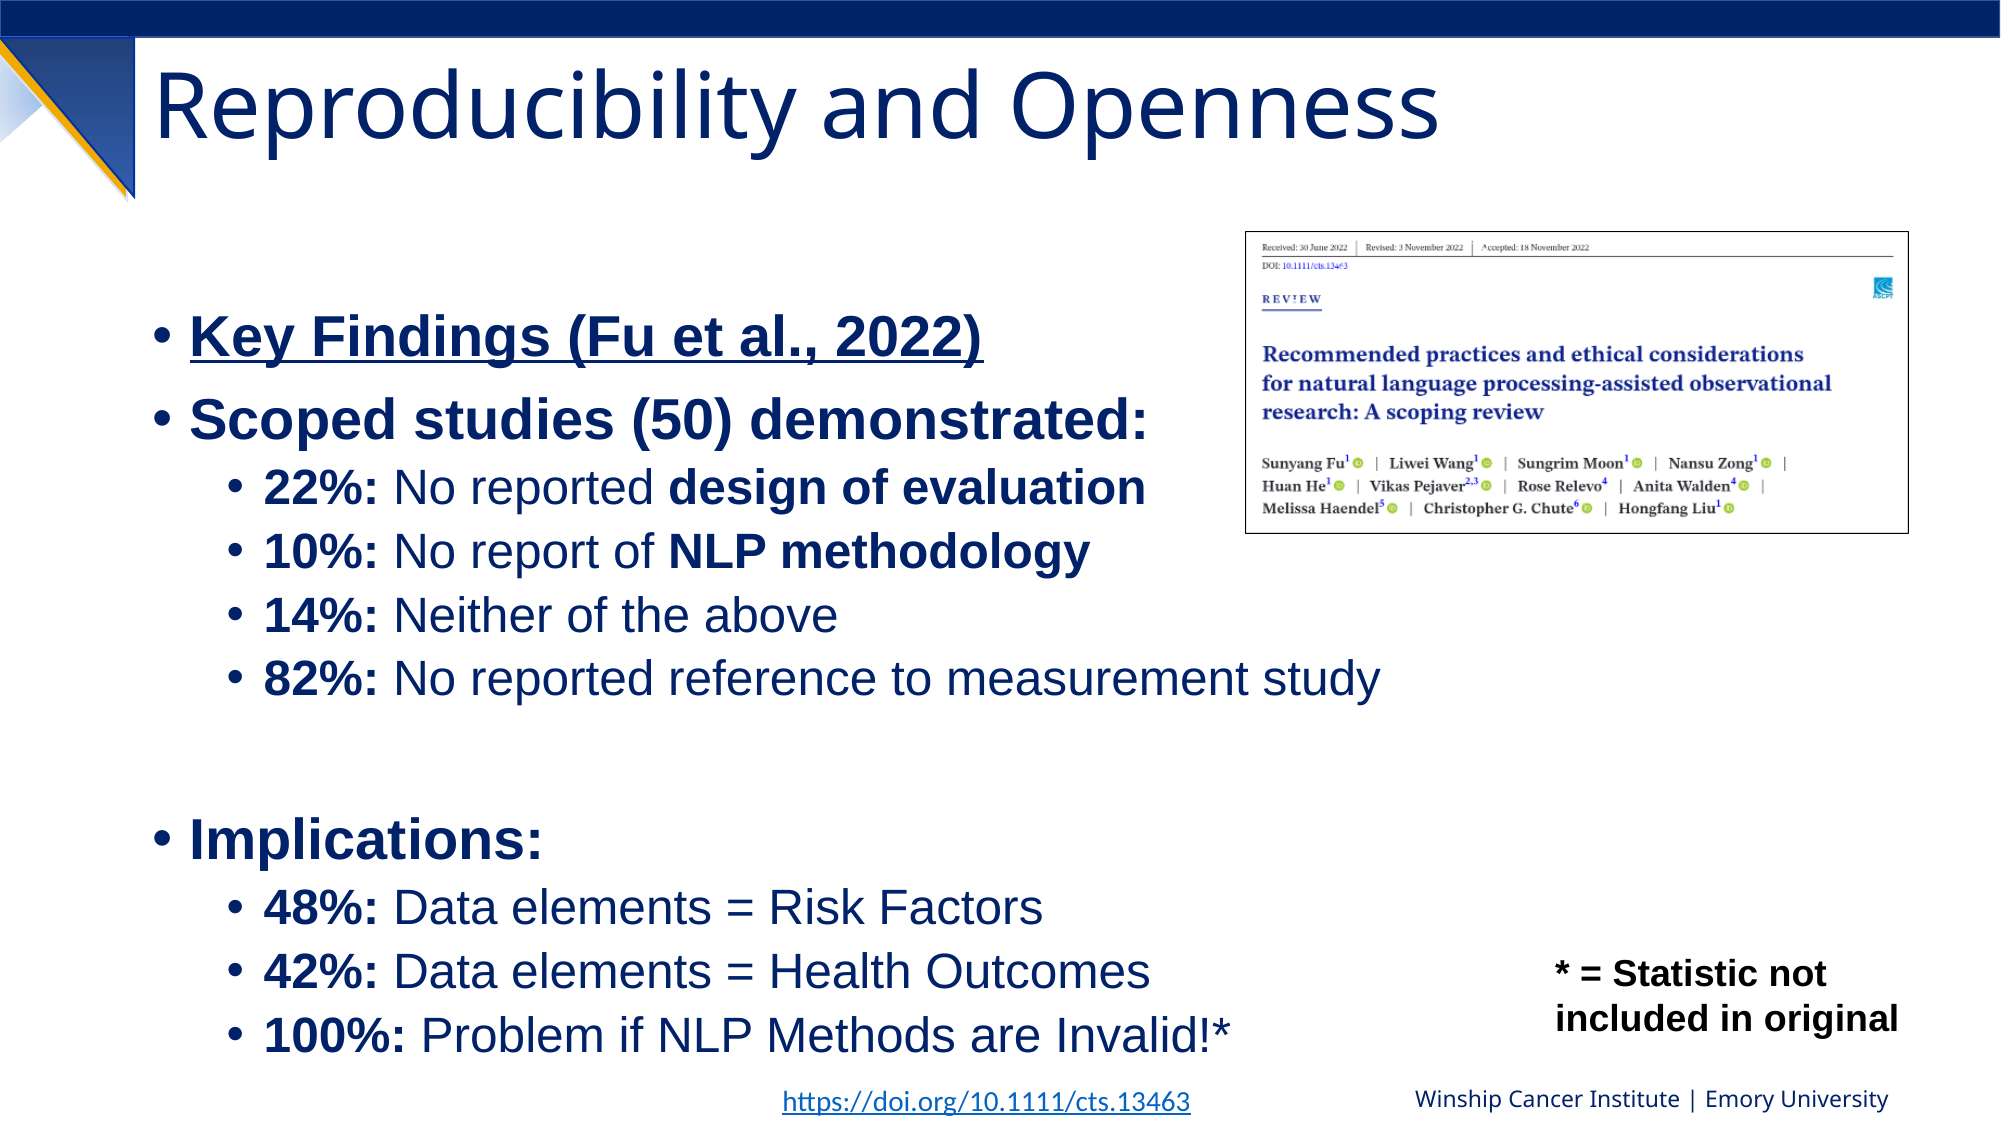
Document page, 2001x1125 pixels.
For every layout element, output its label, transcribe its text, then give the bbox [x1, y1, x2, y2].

list Key Findings (Fu et al., 2022) Scoped studies (50) demonstrated: 22%: No reported design of evaluation 10%: No report of NLP methodology 14%: Neither of the above 82%: No reported reference to measurement study Implications: 48%: Data elements = Risk Factors 42%: Data elements = Health Outcomes 100%: Problem if NLP Methods are Invalid!* [137, 299, 1436, 1077]
text_box * = Statistic not included in original [1540, 941, 1934, 1047]
picture [1245, 231, 1909, 534]
text_box https://doi.org/10.1111/cts.13463 [767, 1077, 1233, 1125]
text_box Reproducibility and Openness [137, 0, 2000, 218]
